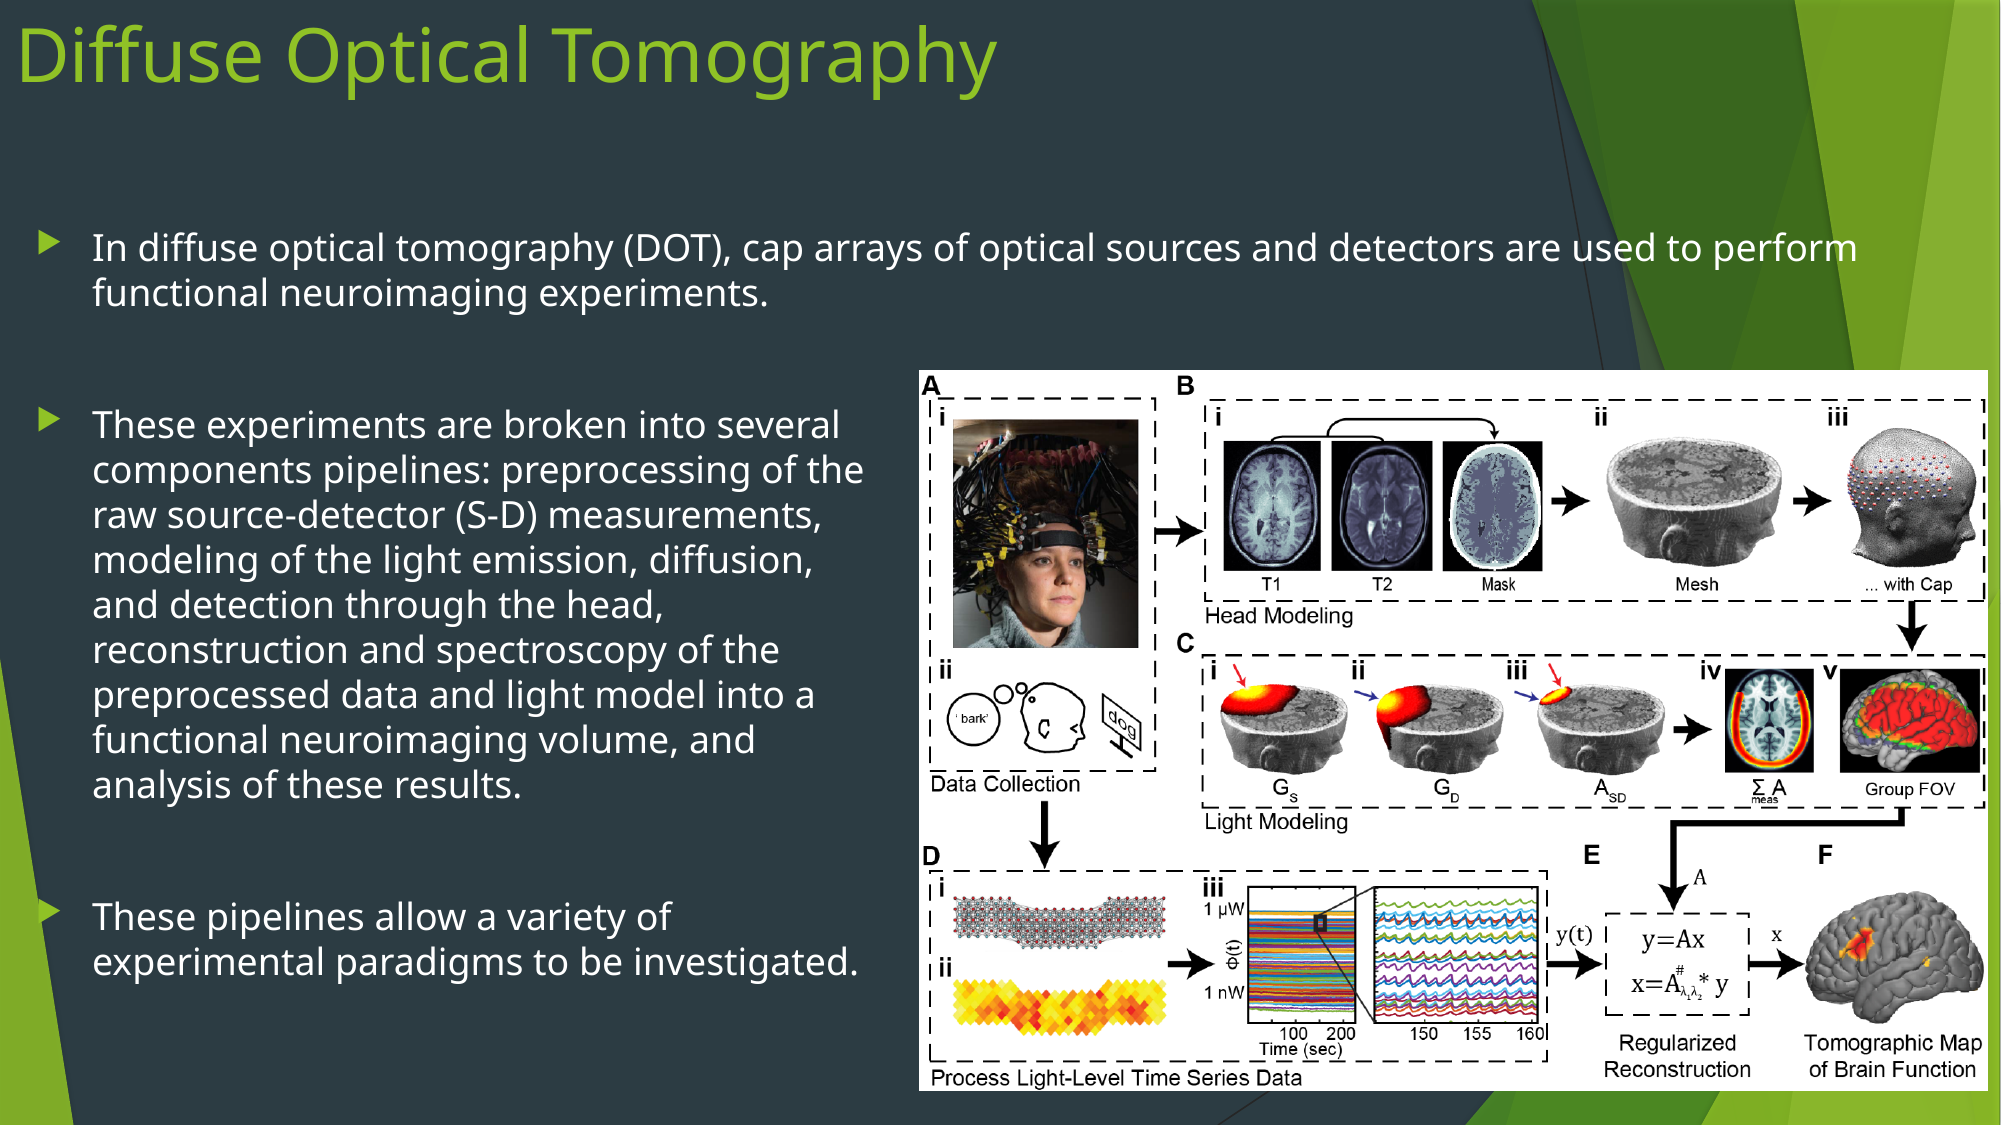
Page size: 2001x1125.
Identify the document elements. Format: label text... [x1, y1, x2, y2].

text_box In diffuse optical tomography (DOT), cap arrays of optical sources and detectors are used to perform functional neuroimaging experiments. [20, 216, 1966, 371]
title Diffuse Optical Tomography [0, 0, 1411, 217]
text_box These experiments are broken into several components pipelines: preprocessing of the raw source-detector (S-D) measurements, modeling of the light emission, diffusion, and detection through the head, reconstruction and spectroscopy of the preprocessed data and light model into a functional neuroimaging volume, and analysis of these results. These pipelines allow a variety of experimental paradigms to be investigated. [20, 393, 900, 1113]
picture [918, 370, 1988, 1092]
